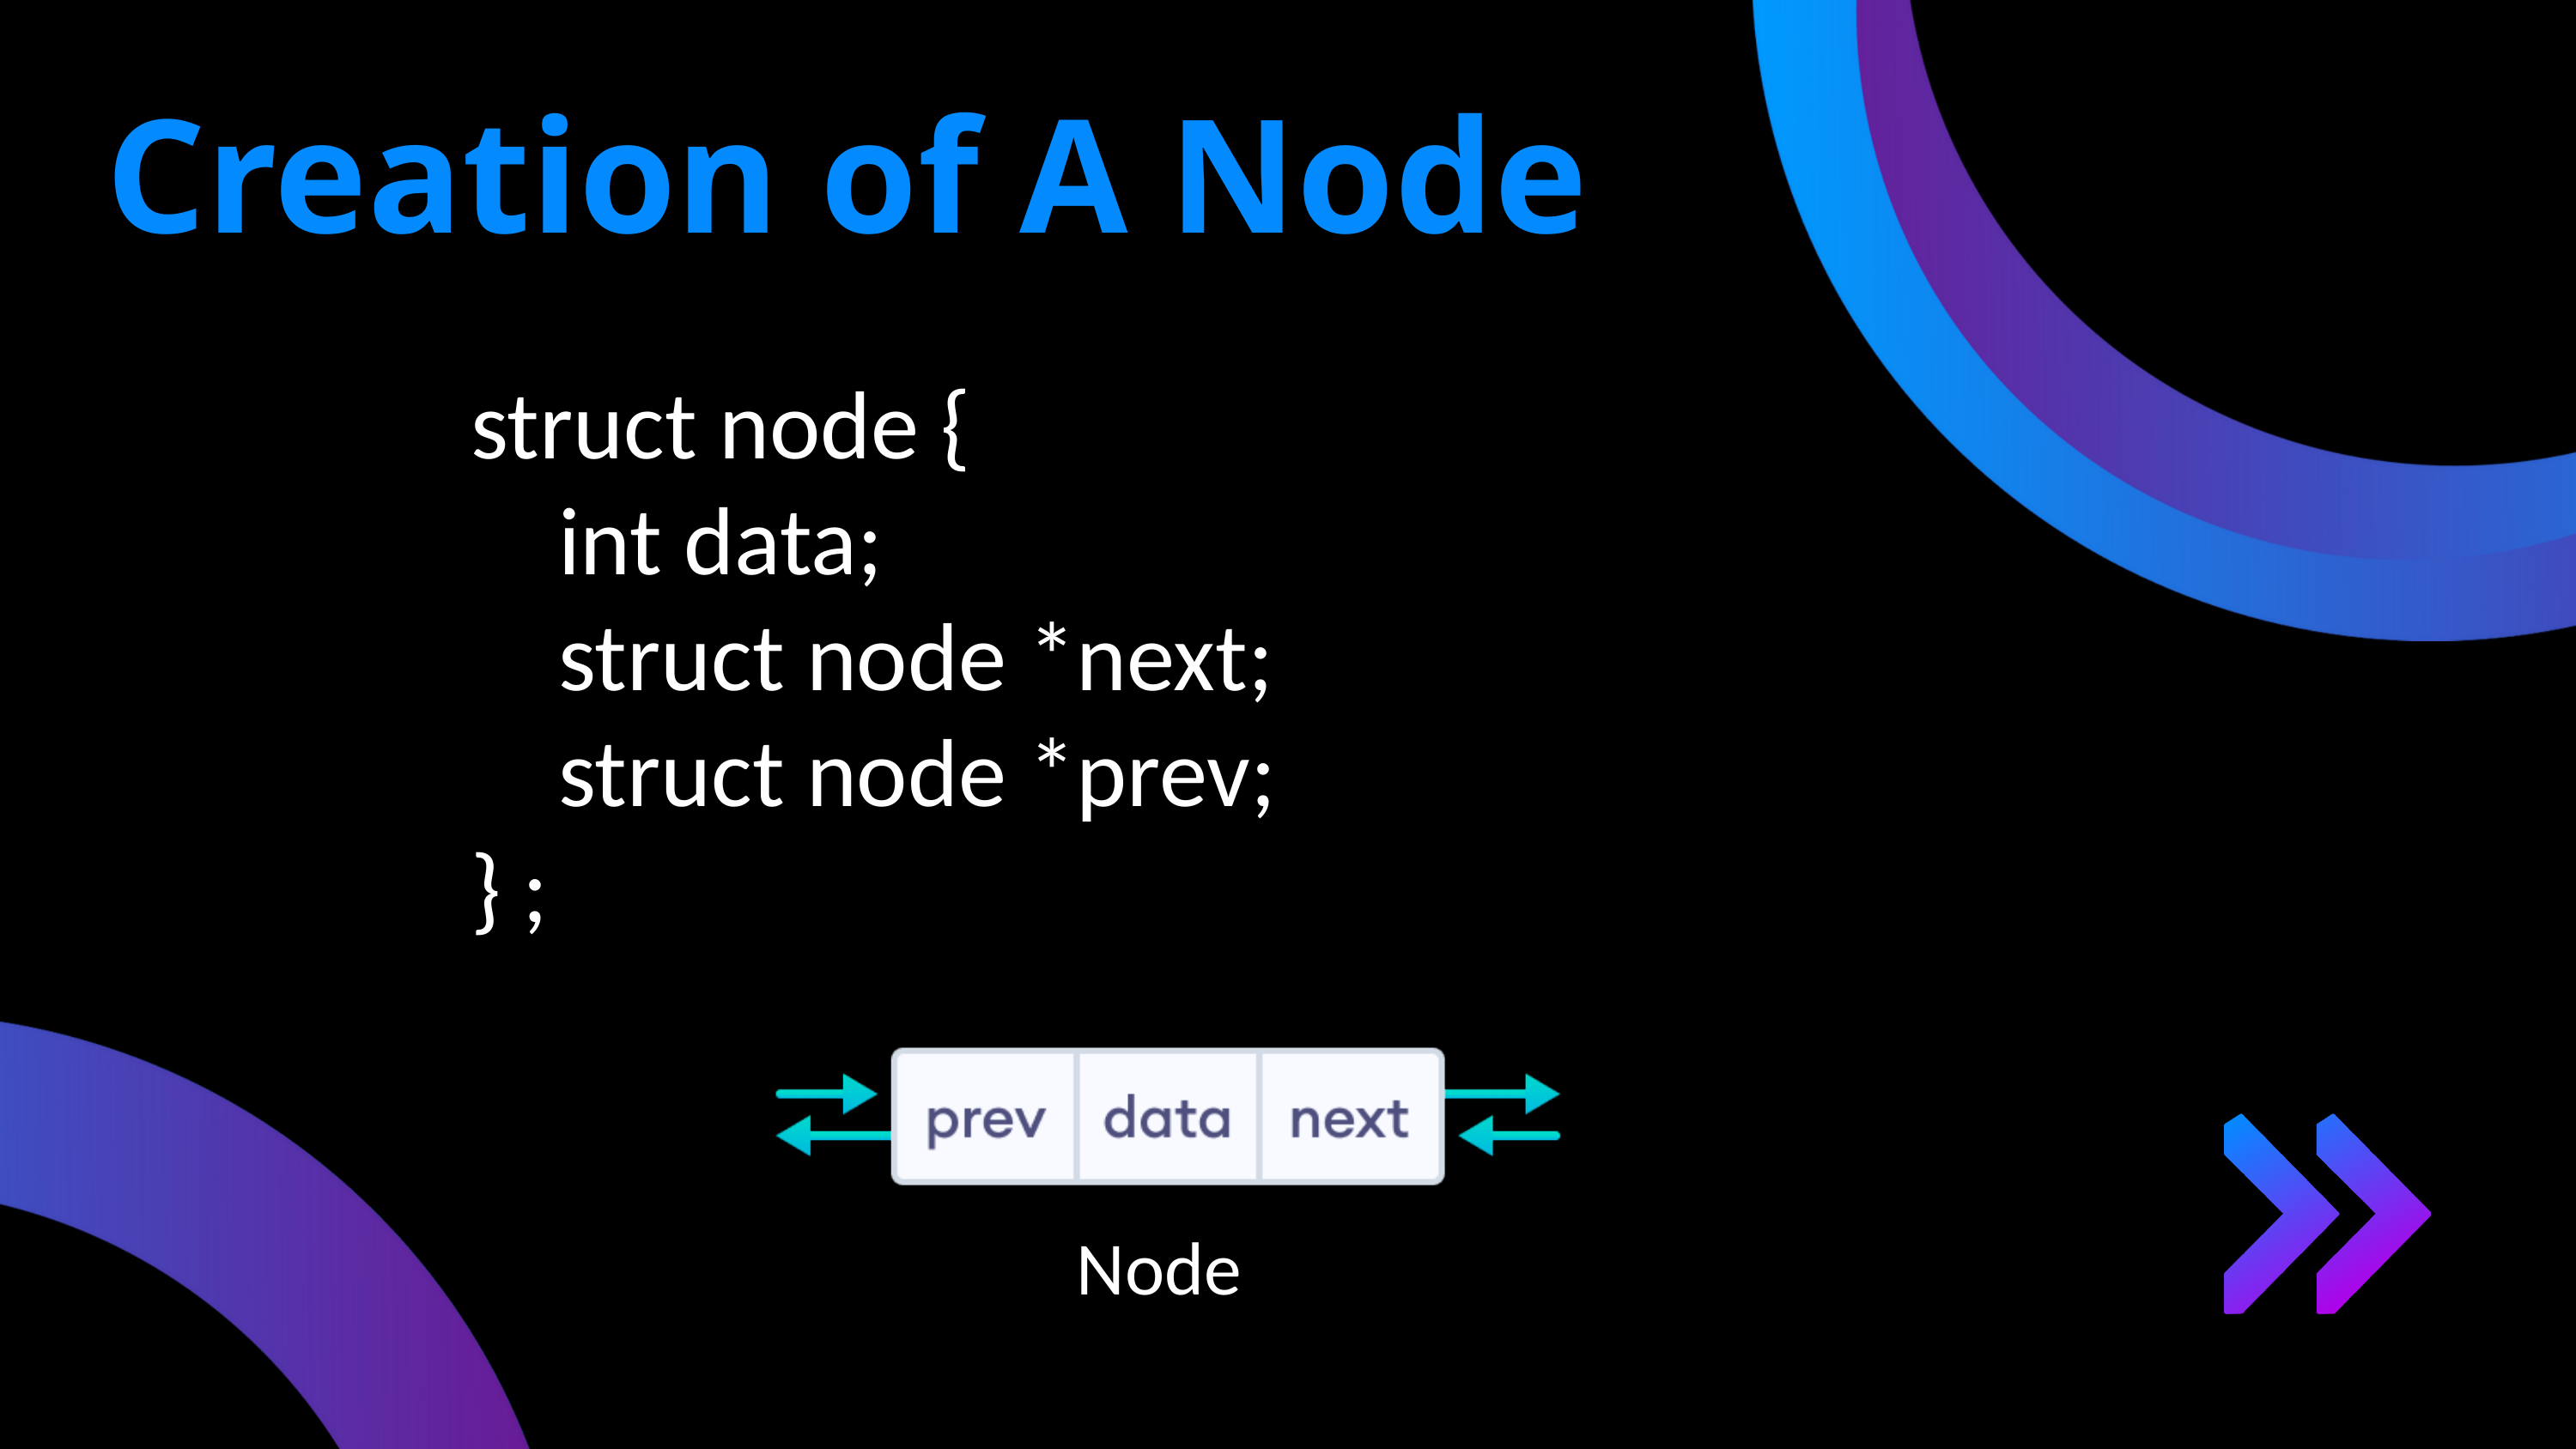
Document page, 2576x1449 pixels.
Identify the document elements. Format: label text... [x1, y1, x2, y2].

text_box [1752, 0, 2576, 641]
text_box [0, 1014, 575, 1449]
picture [629, 919, 1689, 1314]
text_box [2224, 1113, 2432, 1314]
text_box struct node { int data; struct node *next; struct node *prev; } ; [458, 355, 1539, 949]
text_box Creation of A Node [94, 69, 2373, 271]
